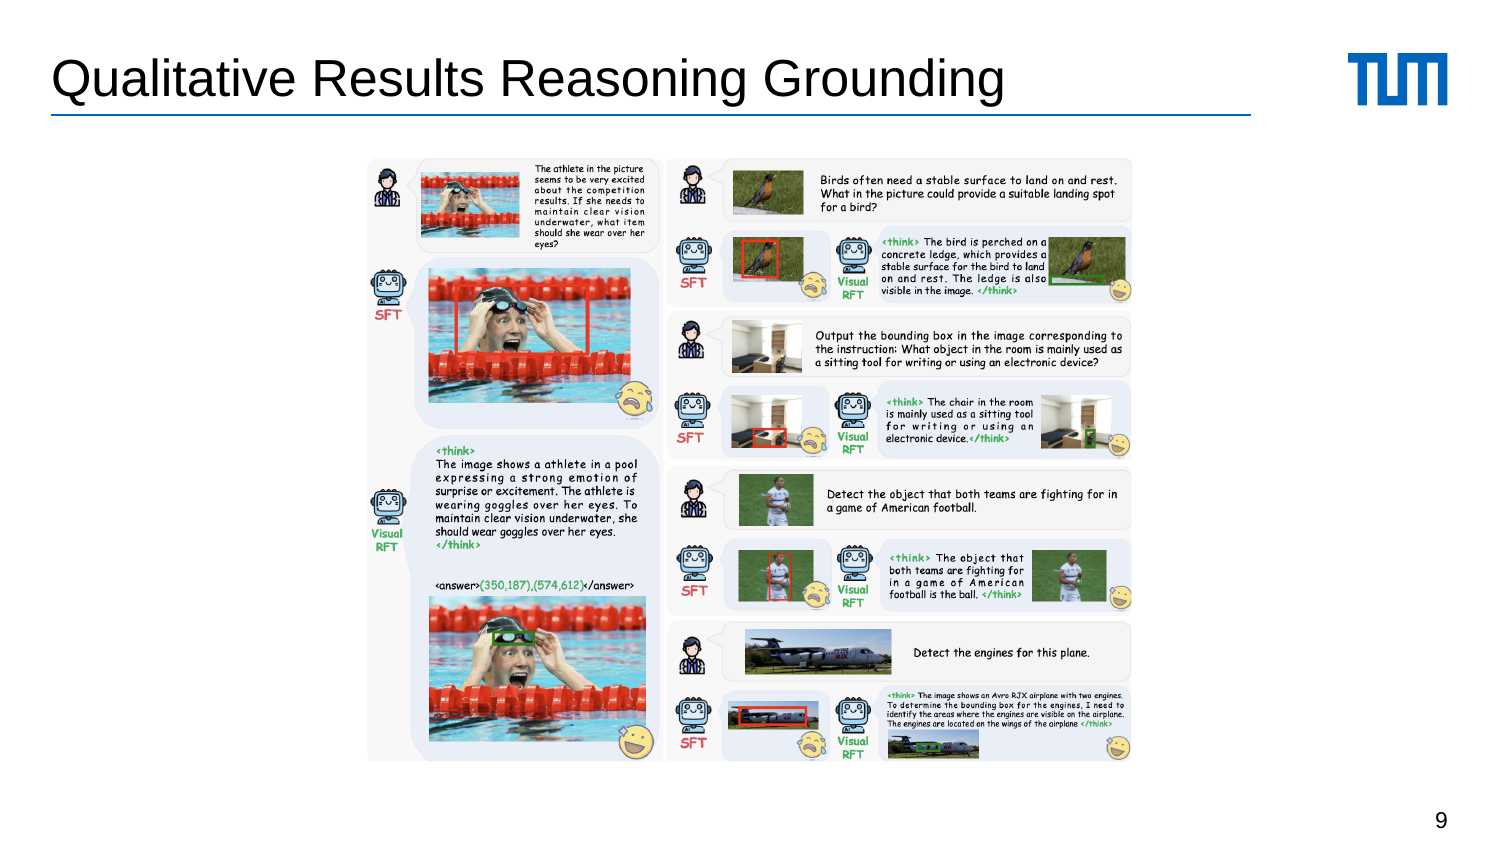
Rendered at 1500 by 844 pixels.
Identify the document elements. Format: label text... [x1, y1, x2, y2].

slide_number 9 [1111, 796, 1448, 842]
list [360, 154, 1140, 771]
title Qualitative Results Reasoning Grounding [50, 39, 1252, 103]
